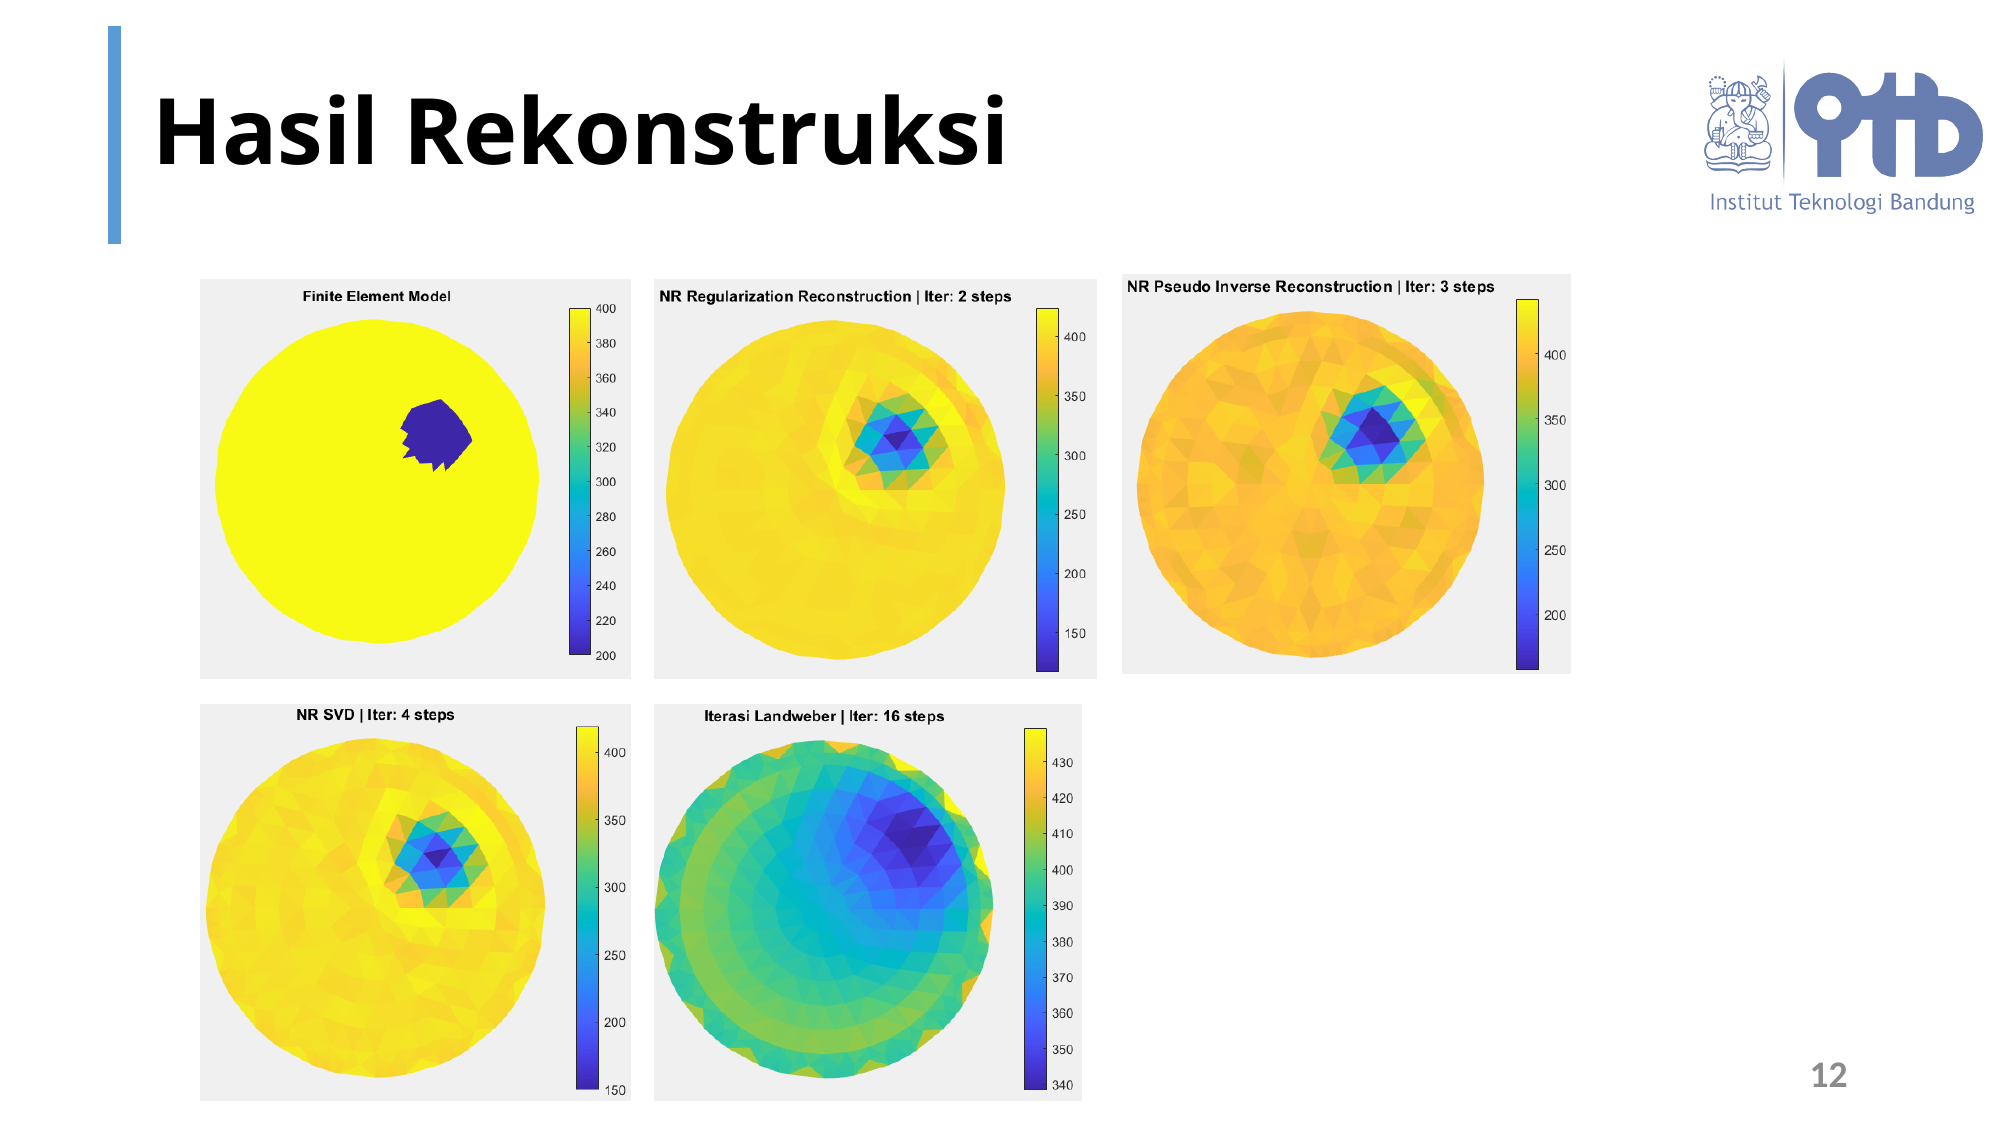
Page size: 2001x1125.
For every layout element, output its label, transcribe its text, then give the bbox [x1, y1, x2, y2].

picture [1704, 56, 1983, 214]
picture [200, 704, 631, 1101]
title Hasil Rekonstruksi [137, 26, 1683, 244]
picture [200, 279, 631, 679]
picture [1122, 274, 1571, 674]
picture [654, 704, 1082, 1101]
picture [654, 279, 1097, 679]
